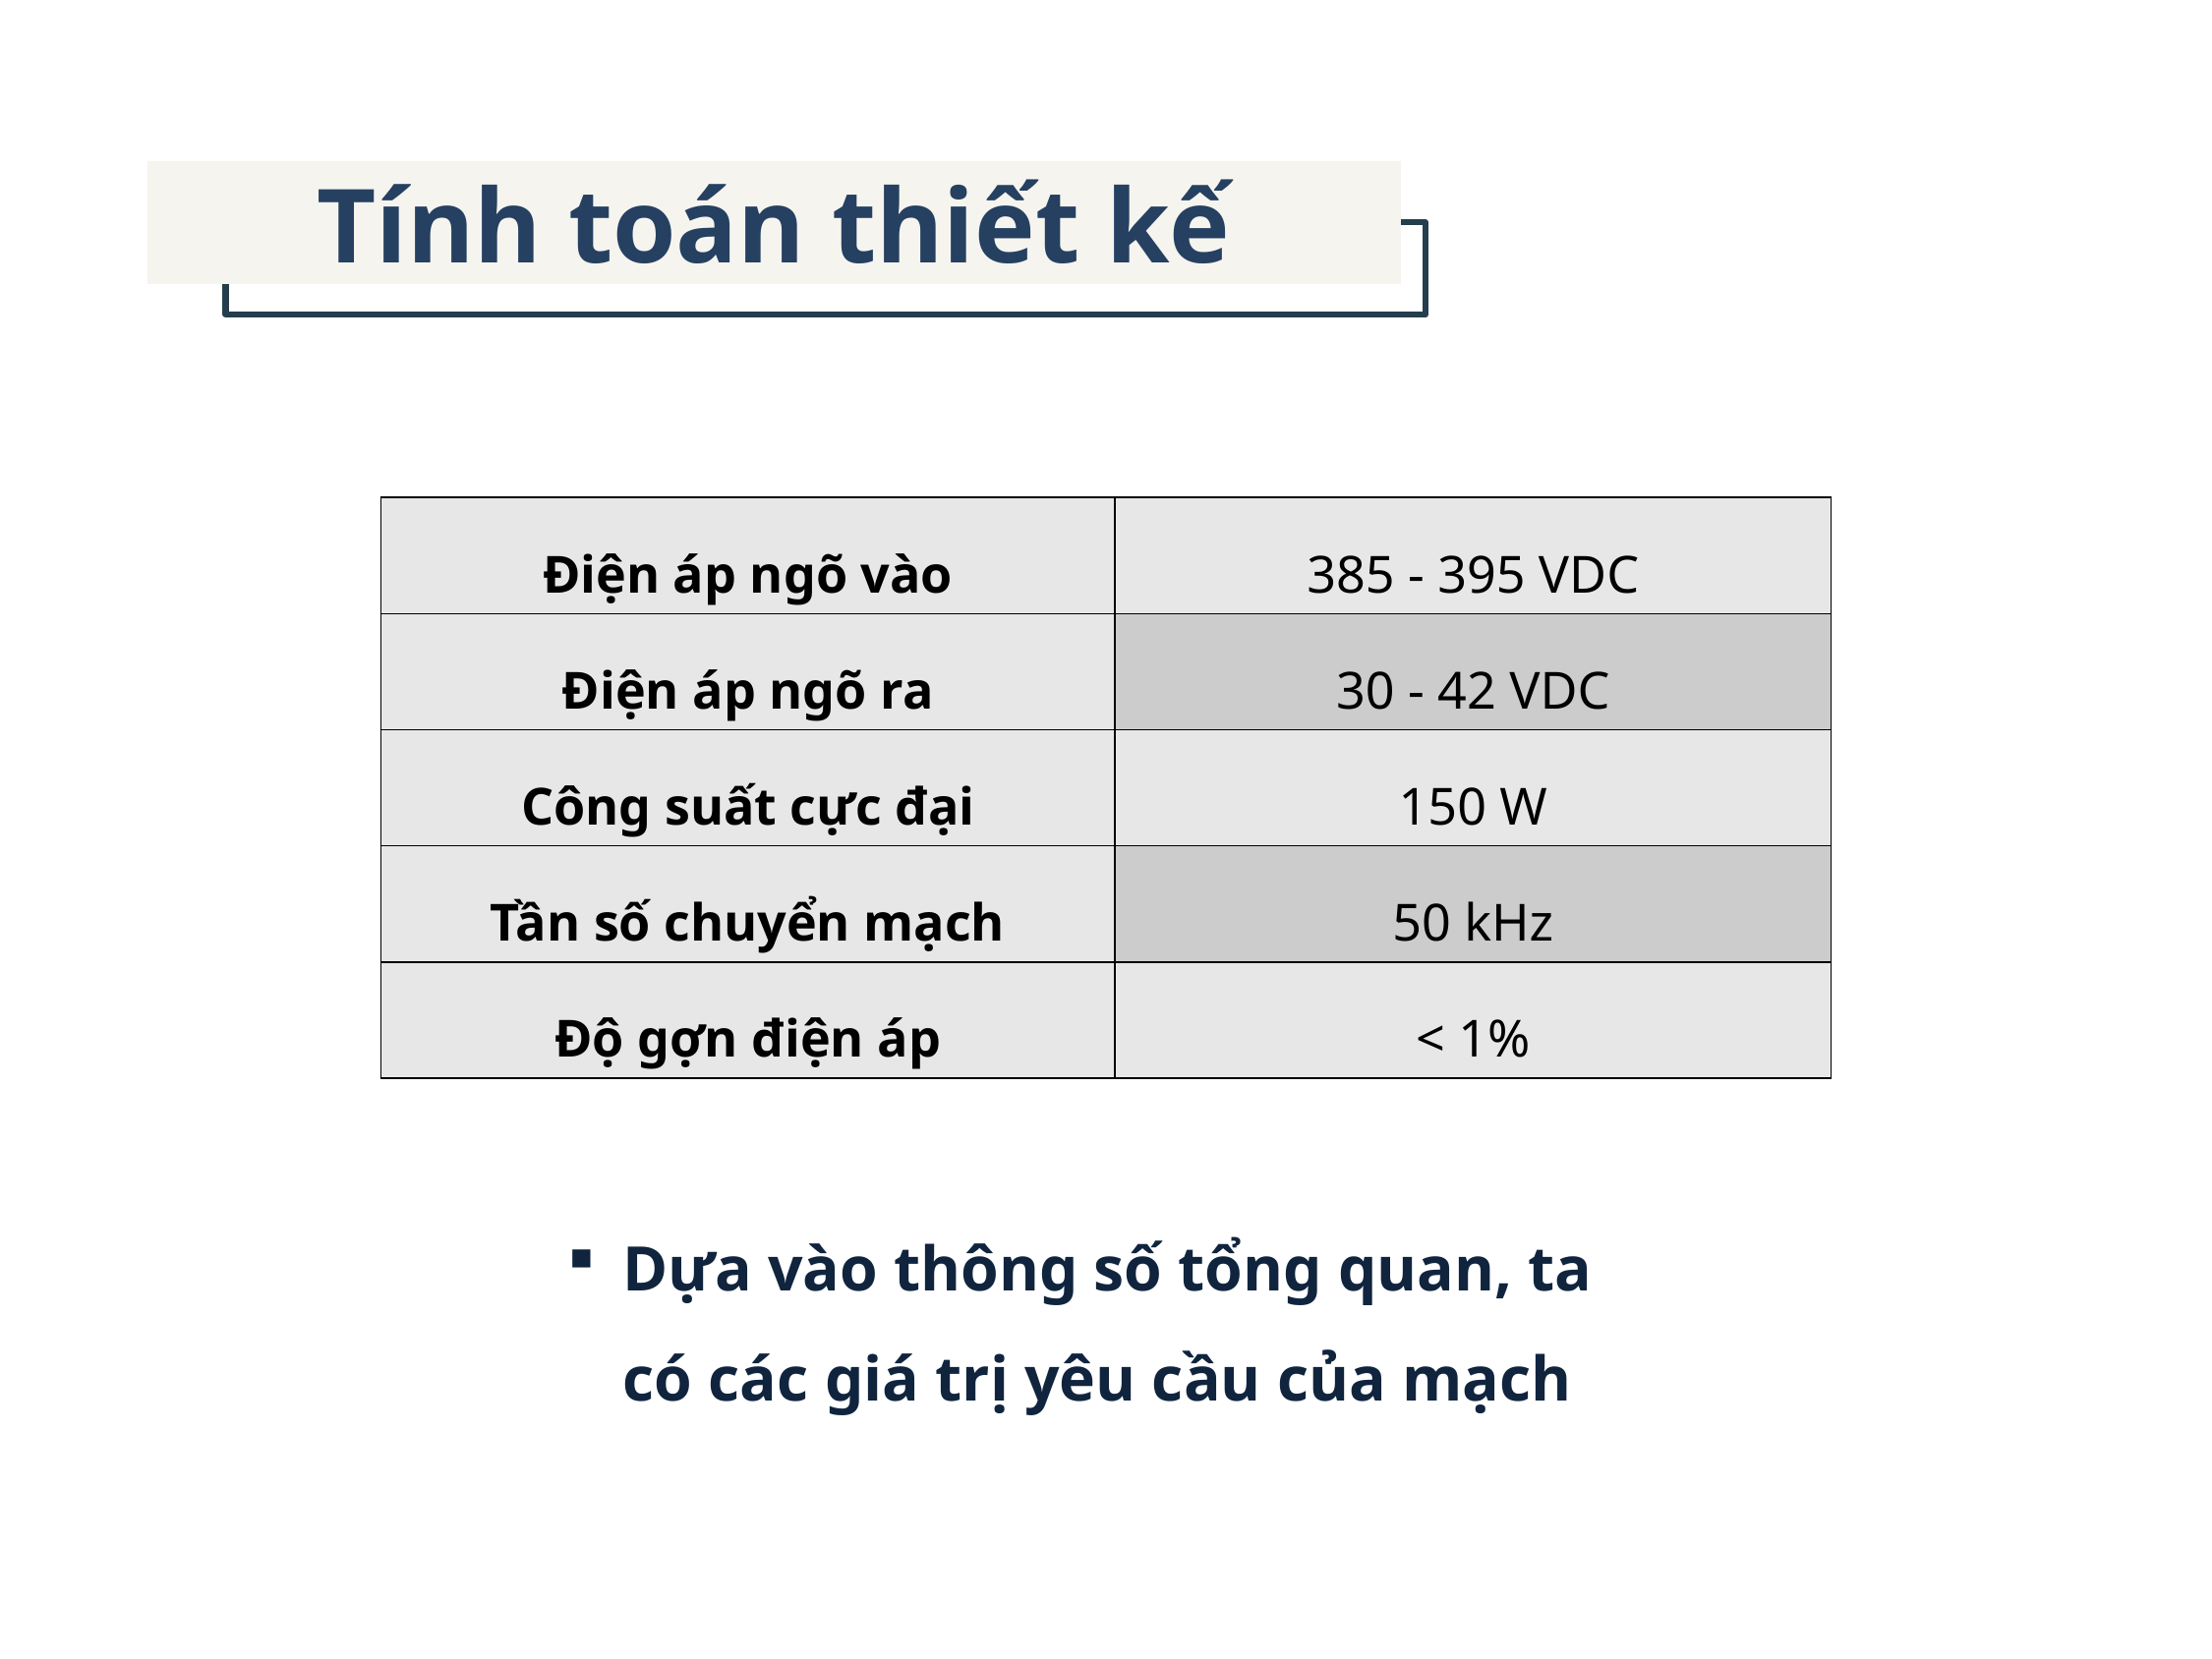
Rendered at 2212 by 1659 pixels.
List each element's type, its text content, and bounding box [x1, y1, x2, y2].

table_cell < 1% [1116, 963, 1831, 1077]
text_box Dựa vào thông số tổng quan, ta có các giá trị yêu cầu của mạch [553, 1185, 1659, 1421]
table_cell Độ gợn điện áp [381, 963, 1114, 1077]
text_box Tính toán thiết kế [146, 160, 1401, 284]
table_header 385 - 395 VDC [1116, 498, 1831, 613]
text_box [225, 222, 1426, 315]
table_cell 50 kHz [1116, 846, 1831, 961]
table_header Điện áp ngõ vào [381, 498, 1114, 613]
table_cell 30 - 42 VDC [1116, 614, 1831, 729]
table_cell Công suất cực đại [381, 730, 1114, 845]
table_cell Tần số chuyển mạch [381, 846, 1114, 961]
table_cell Điện áp ngõ ra [381, 614, 1114, 729]
table_cell 150 W [1116, 730, 1831, 845]
